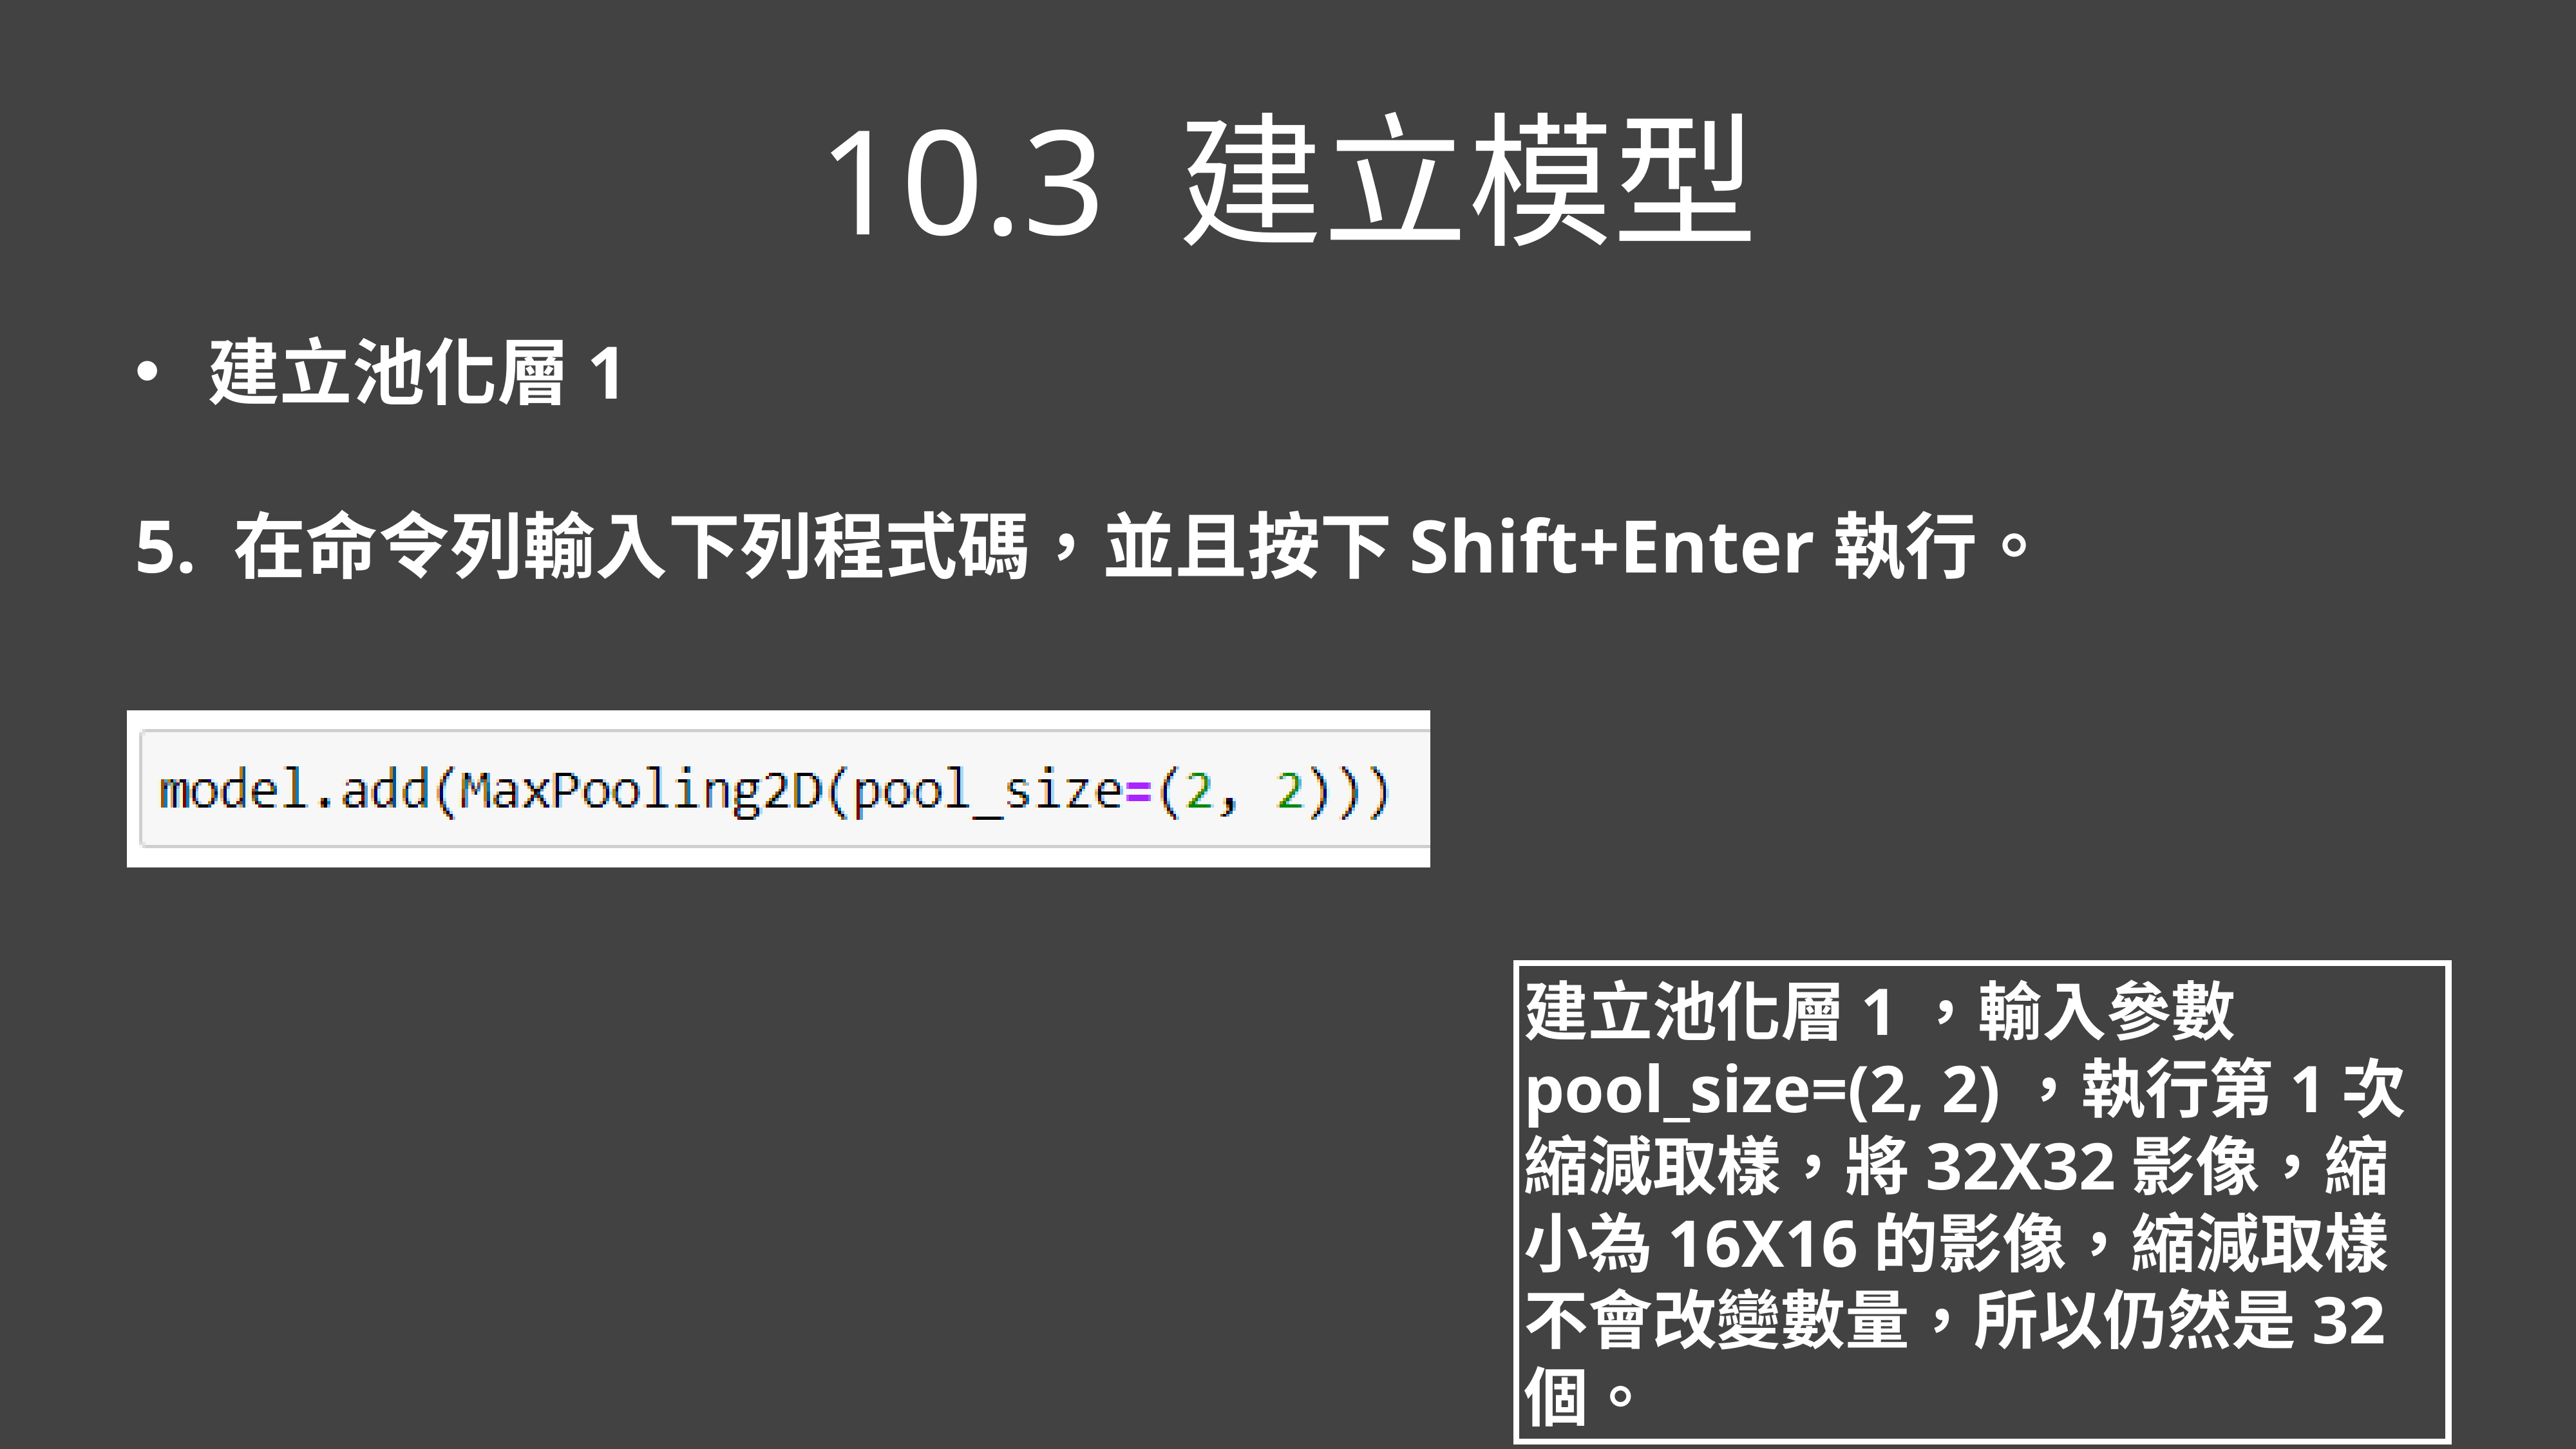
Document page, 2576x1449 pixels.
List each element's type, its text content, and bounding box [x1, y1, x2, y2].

title 10.3 建立模型 [127, 4, 2449, 350]
text_box 建立池化層1 5. 在命令列輸入下列程式碼，並且按下Shift+Enter執行。 [127, 319, 2079, 595]
text_box 建立池化層1，輸入參數pool_size=(2, 2)，執行第1次縮減取樣，將32X32影像，縮小為16X16的影像，縮減取樣不會改變數量，所以仍然是32個。 [1516, 963, 2448, 1442]
picture [127, 710, 1430, 868]
